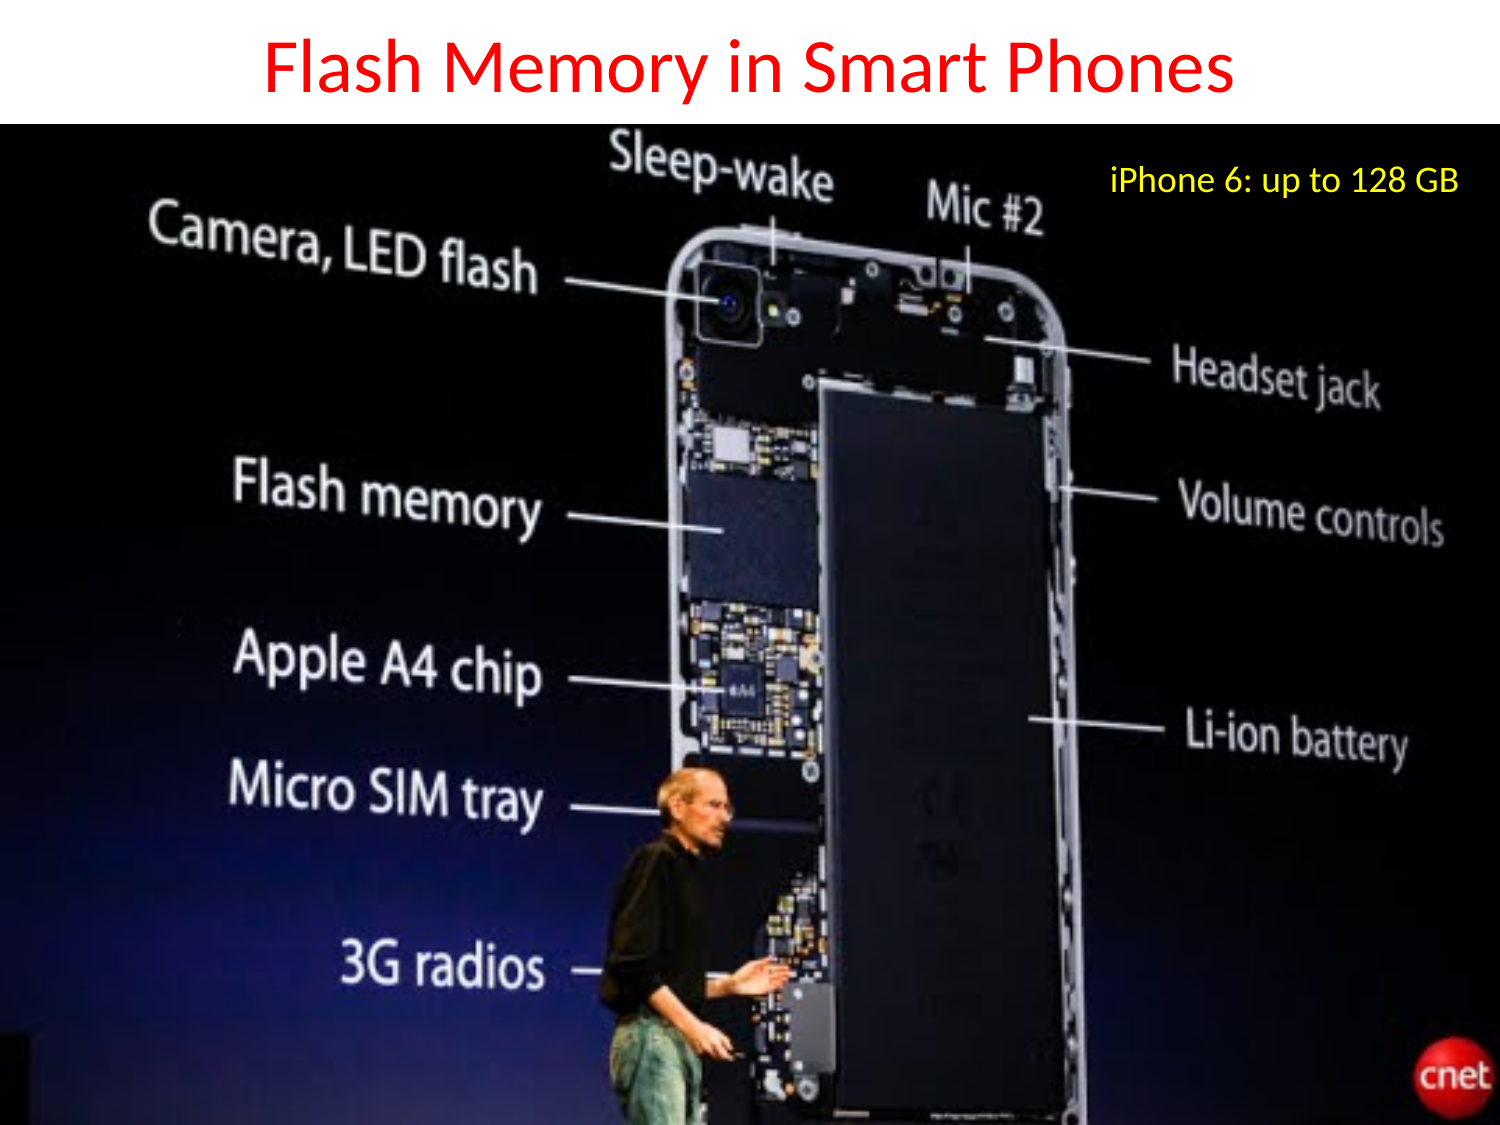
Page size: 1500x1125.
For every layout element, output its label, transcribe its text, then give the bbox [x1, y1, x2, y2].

title Flash Memory in Smart Phones [75, 7, 1425, 116]
picture [0, 124, 1500, 1125]
